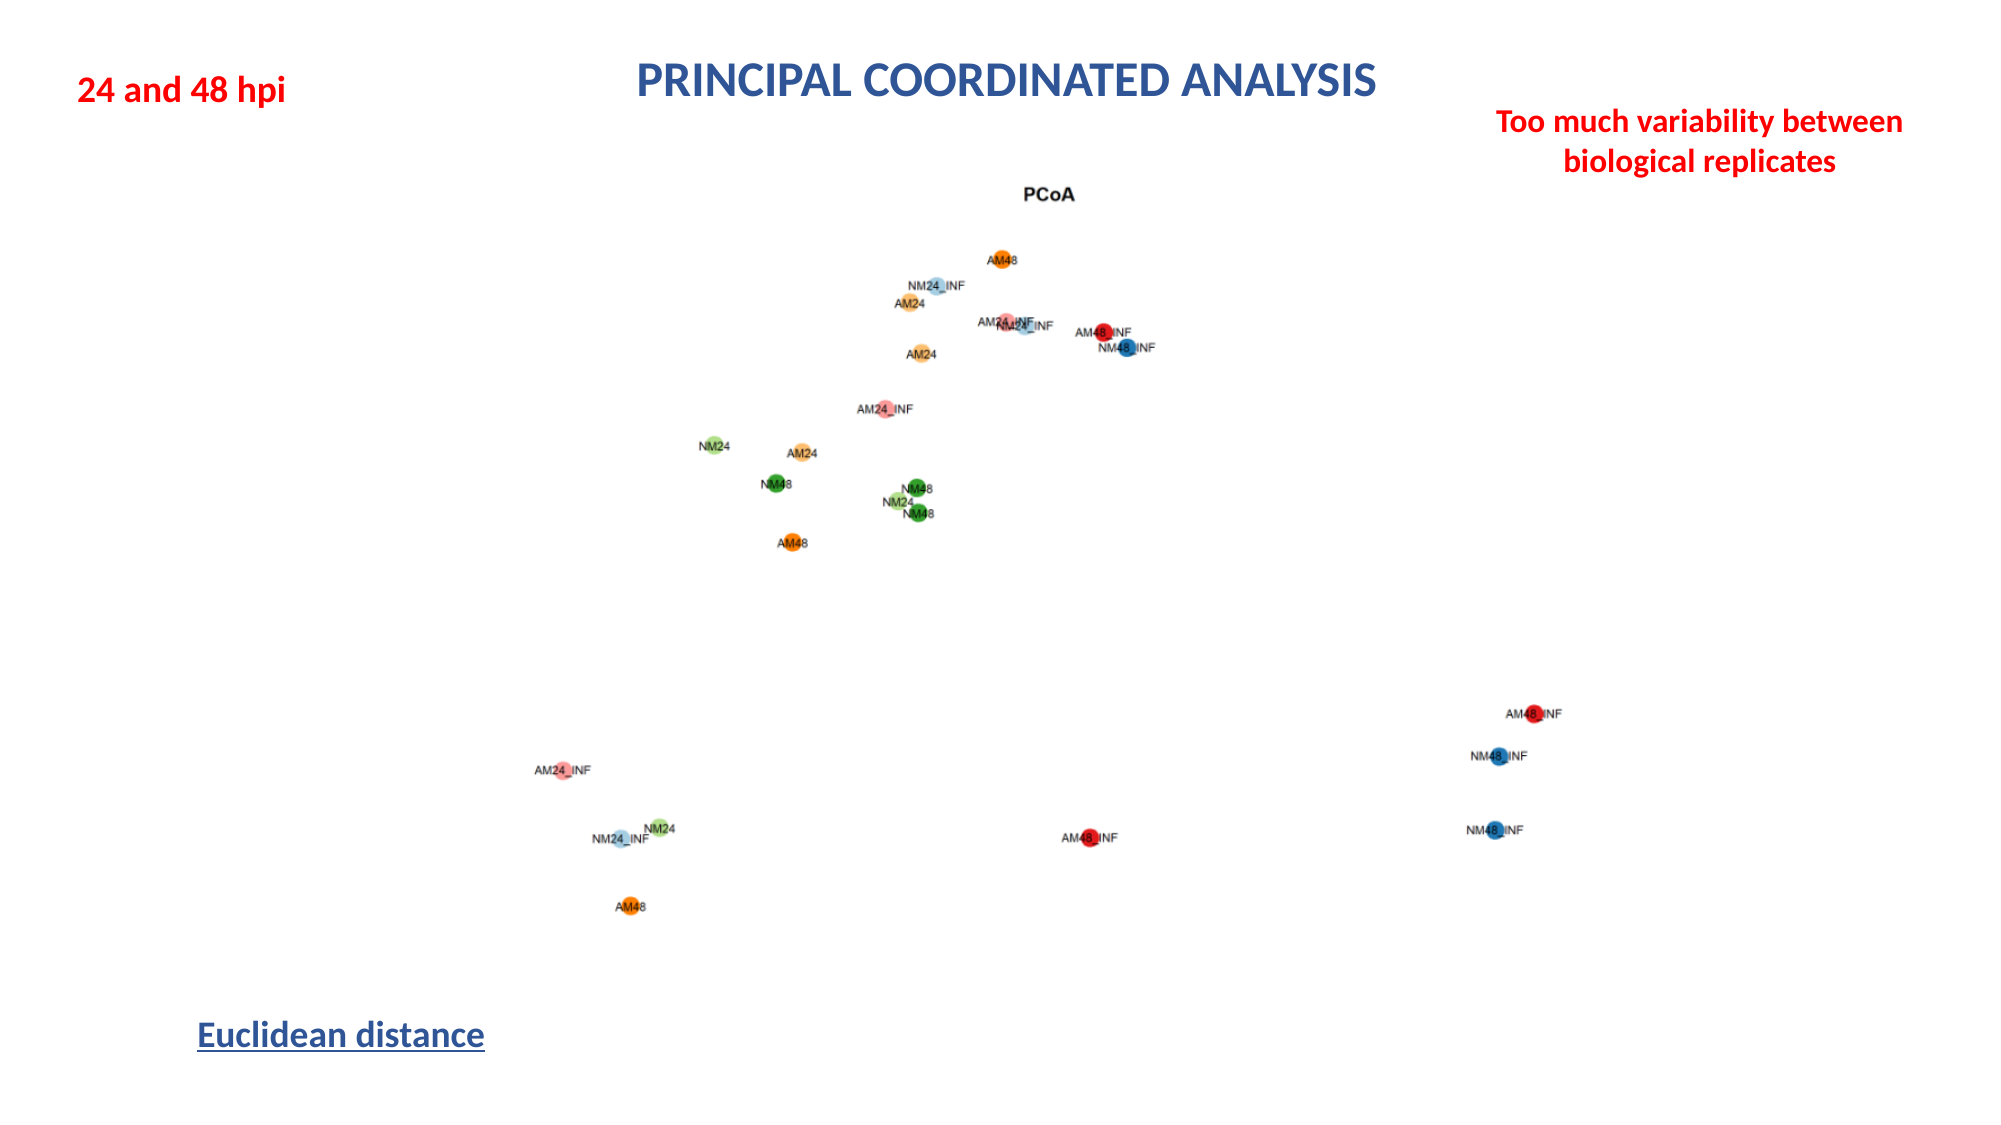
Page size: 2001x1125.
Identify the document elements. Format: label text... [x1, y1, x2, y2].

text_box PRINCIPAL COORDINATED ANALYSIS [621, 39, 1472, 114]
text_box 24 and 48 hpi [62, 57, 342, 118]
text_box Euclidean distance [182, 1002, 575, 1062]
picture [472, 155, 1591, 939]
text_box Too much variability between biological replicates [1439, 91, 1961, 187]
